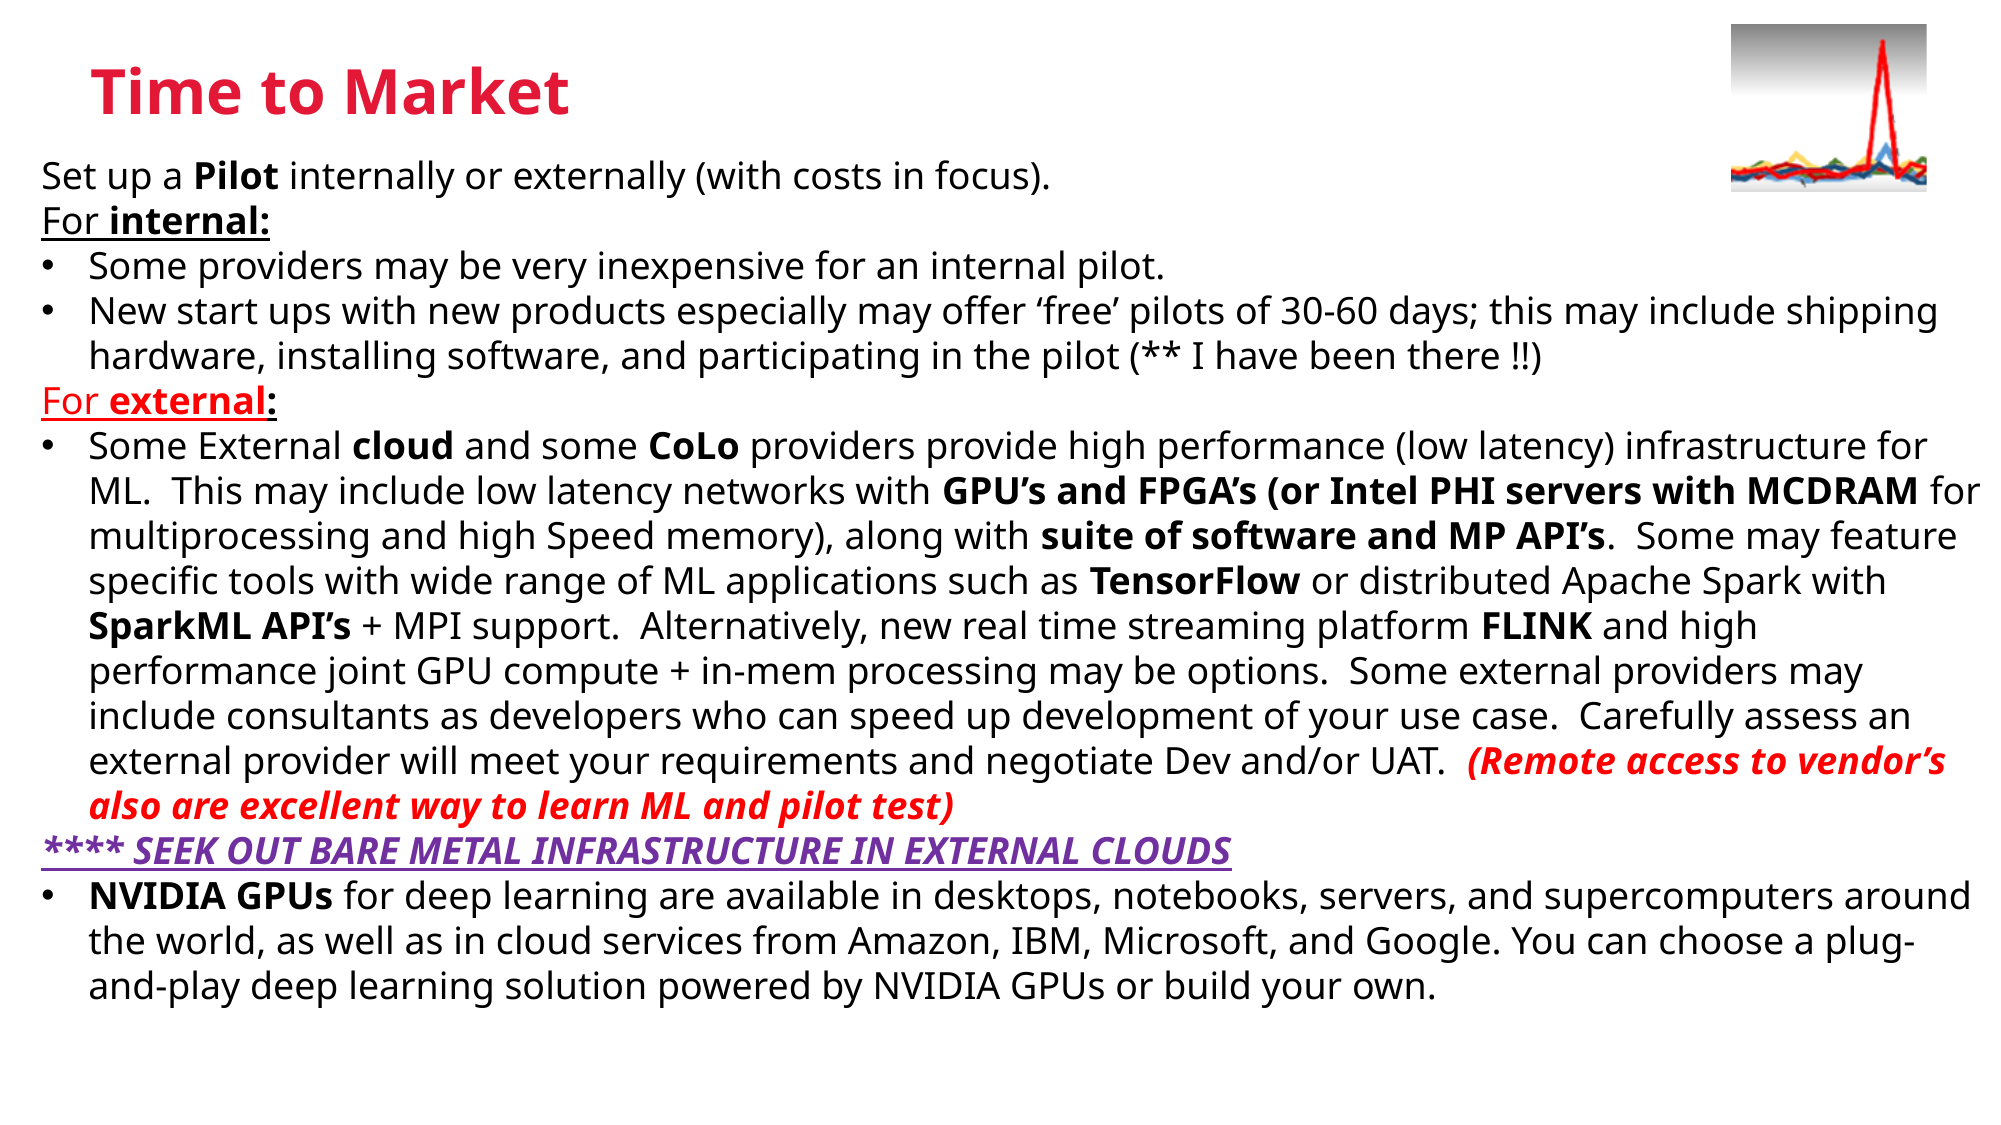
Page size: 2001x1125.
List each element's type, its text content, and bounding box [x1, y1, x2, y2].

picture [1730, 24, 1932, 192]
title Time to Market [90, 51, 1644, 144]
text_box Set up a Pilot internally or externally (with costs in focus). For internal: Some providers may be very inexpensive for an internal pilot. New start ups with new products especially may offer ‘free’ pilots of 30-60 days; this may include shipping hardware, installing software, and participating in the pilot (** I have been there !!) For external: Some External cloud and some CoLo providers provide high performance (low latency) infrastructure for ML. This may include low latency networks with GPU’s and FPGA’s (or Intel PHI servers with MCDRAM for multiprocessing and high Speed memory), along with suite of software and MP API’s. Some may feature specific tools with wide range of ML applications such as TensorFlow or distributed Apache Spark with SparkML API’s + MPI support. Alternatively, new real time streaming platform FLINK and high performance joint GPU compute + in-mem processing may be options. Some external providers may include consultants as developers who can speed up development of your use case. Carefully assess an external provider will meet your requirements and negotiate Dev and/or UAT. (Remote access to vendor’s also are excellent way to learn ML and pilot test) **** SEEK OUT BARE METAL INFRASTRUCTURE IN EXTERNAL CLOUDS NVIDIA GPUs for deep learning are available in desktops, notebooks, servers, and supercomputers around the world, as well as in cloud services from Amazon, IBM, Microsoft, and Google. You can choose a plug-and-play deep learning solution powered by NVIDIA GPUs or build your own. [26, 144, 2000, 1015]
